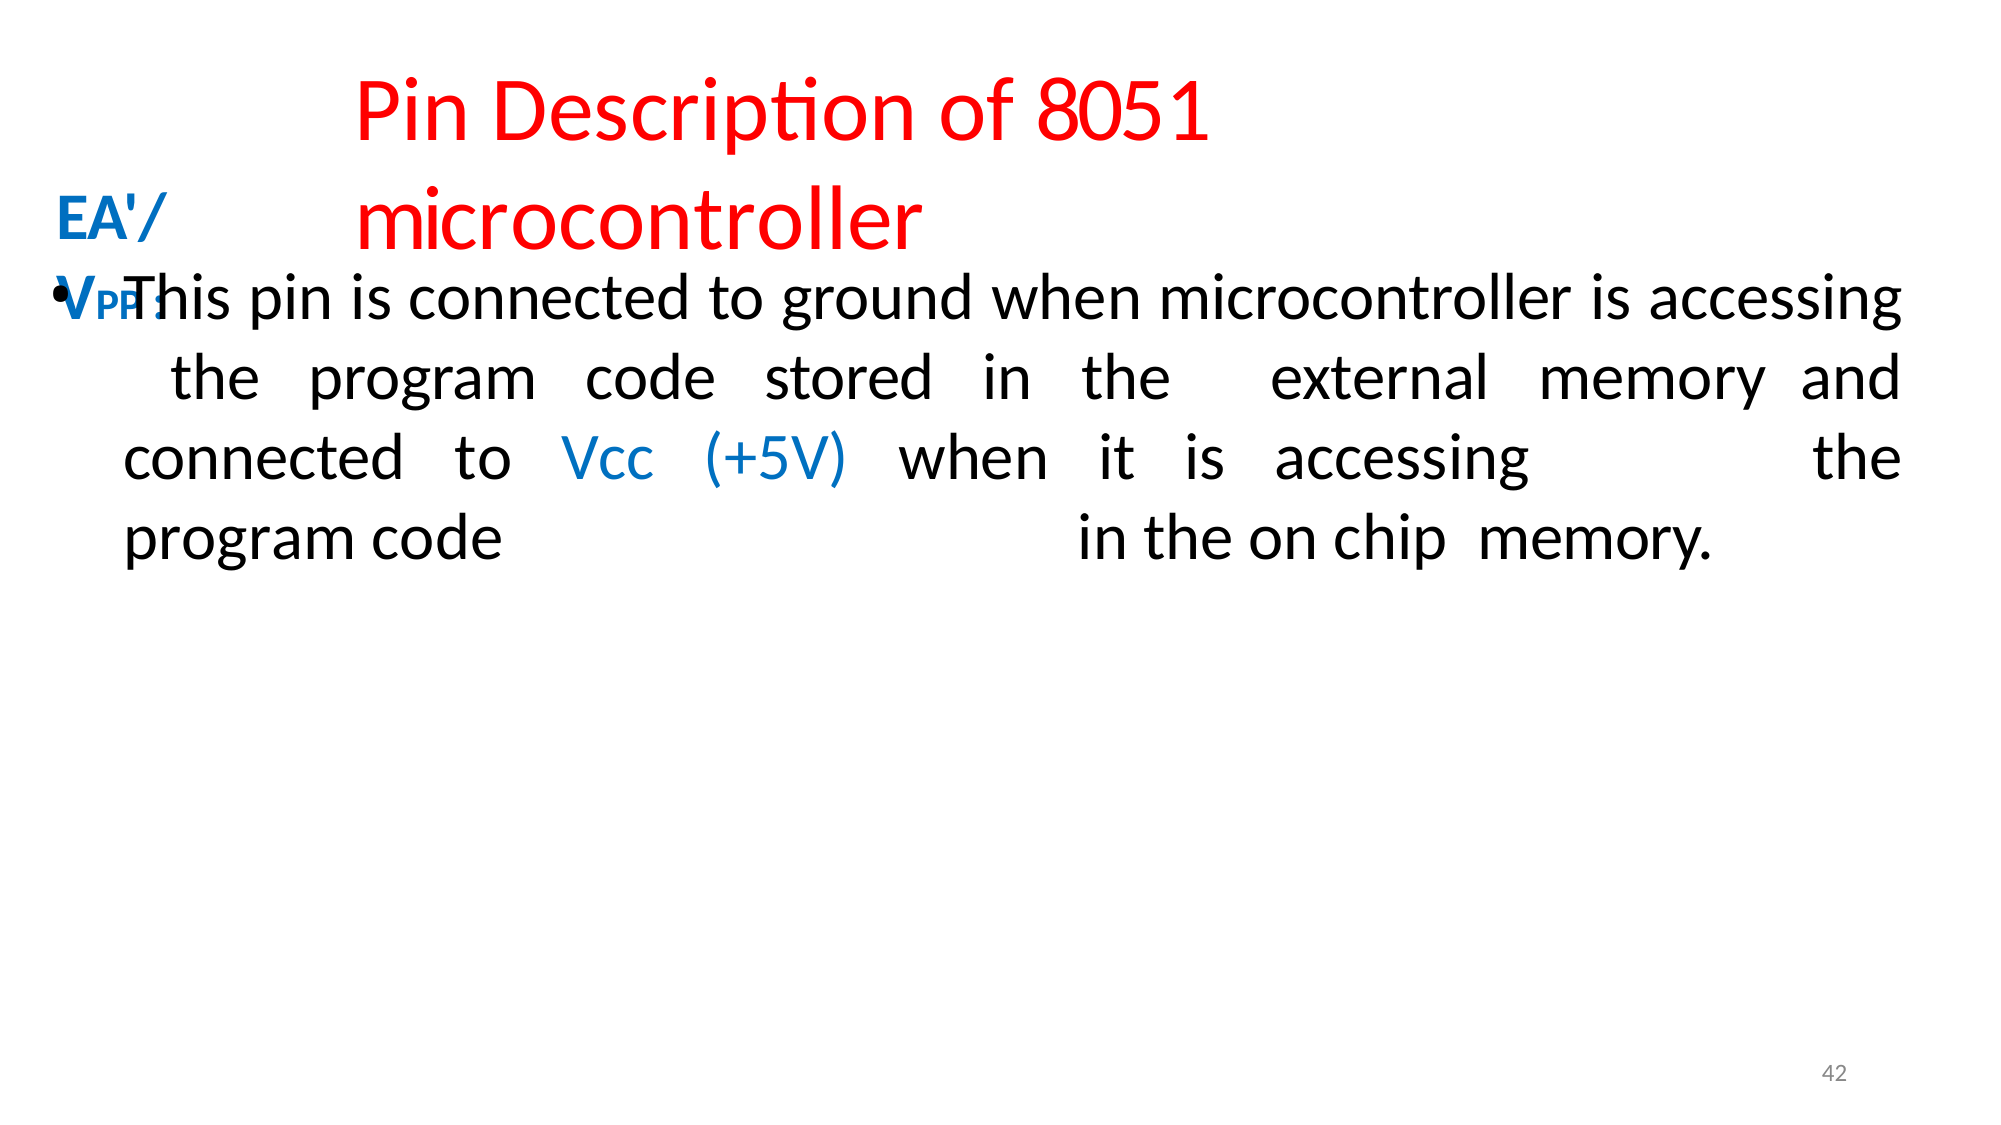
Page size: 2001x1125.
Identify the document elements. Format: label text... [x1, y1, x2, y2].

text_box This pin is connected to ground when microcontroller is accessing the program code stored in the external memory and connected to Vcc (+5V) when it is accessing the program code in the on chip memory. [46, 223, 1904, 573]
slide_number 42 [1815, 1060, 1854, 1125]
text_box EA'/VPP : [54, 170, 270, 223]
title Pin Description of 8051 microcontroller [352, 46, 1653, 269]
